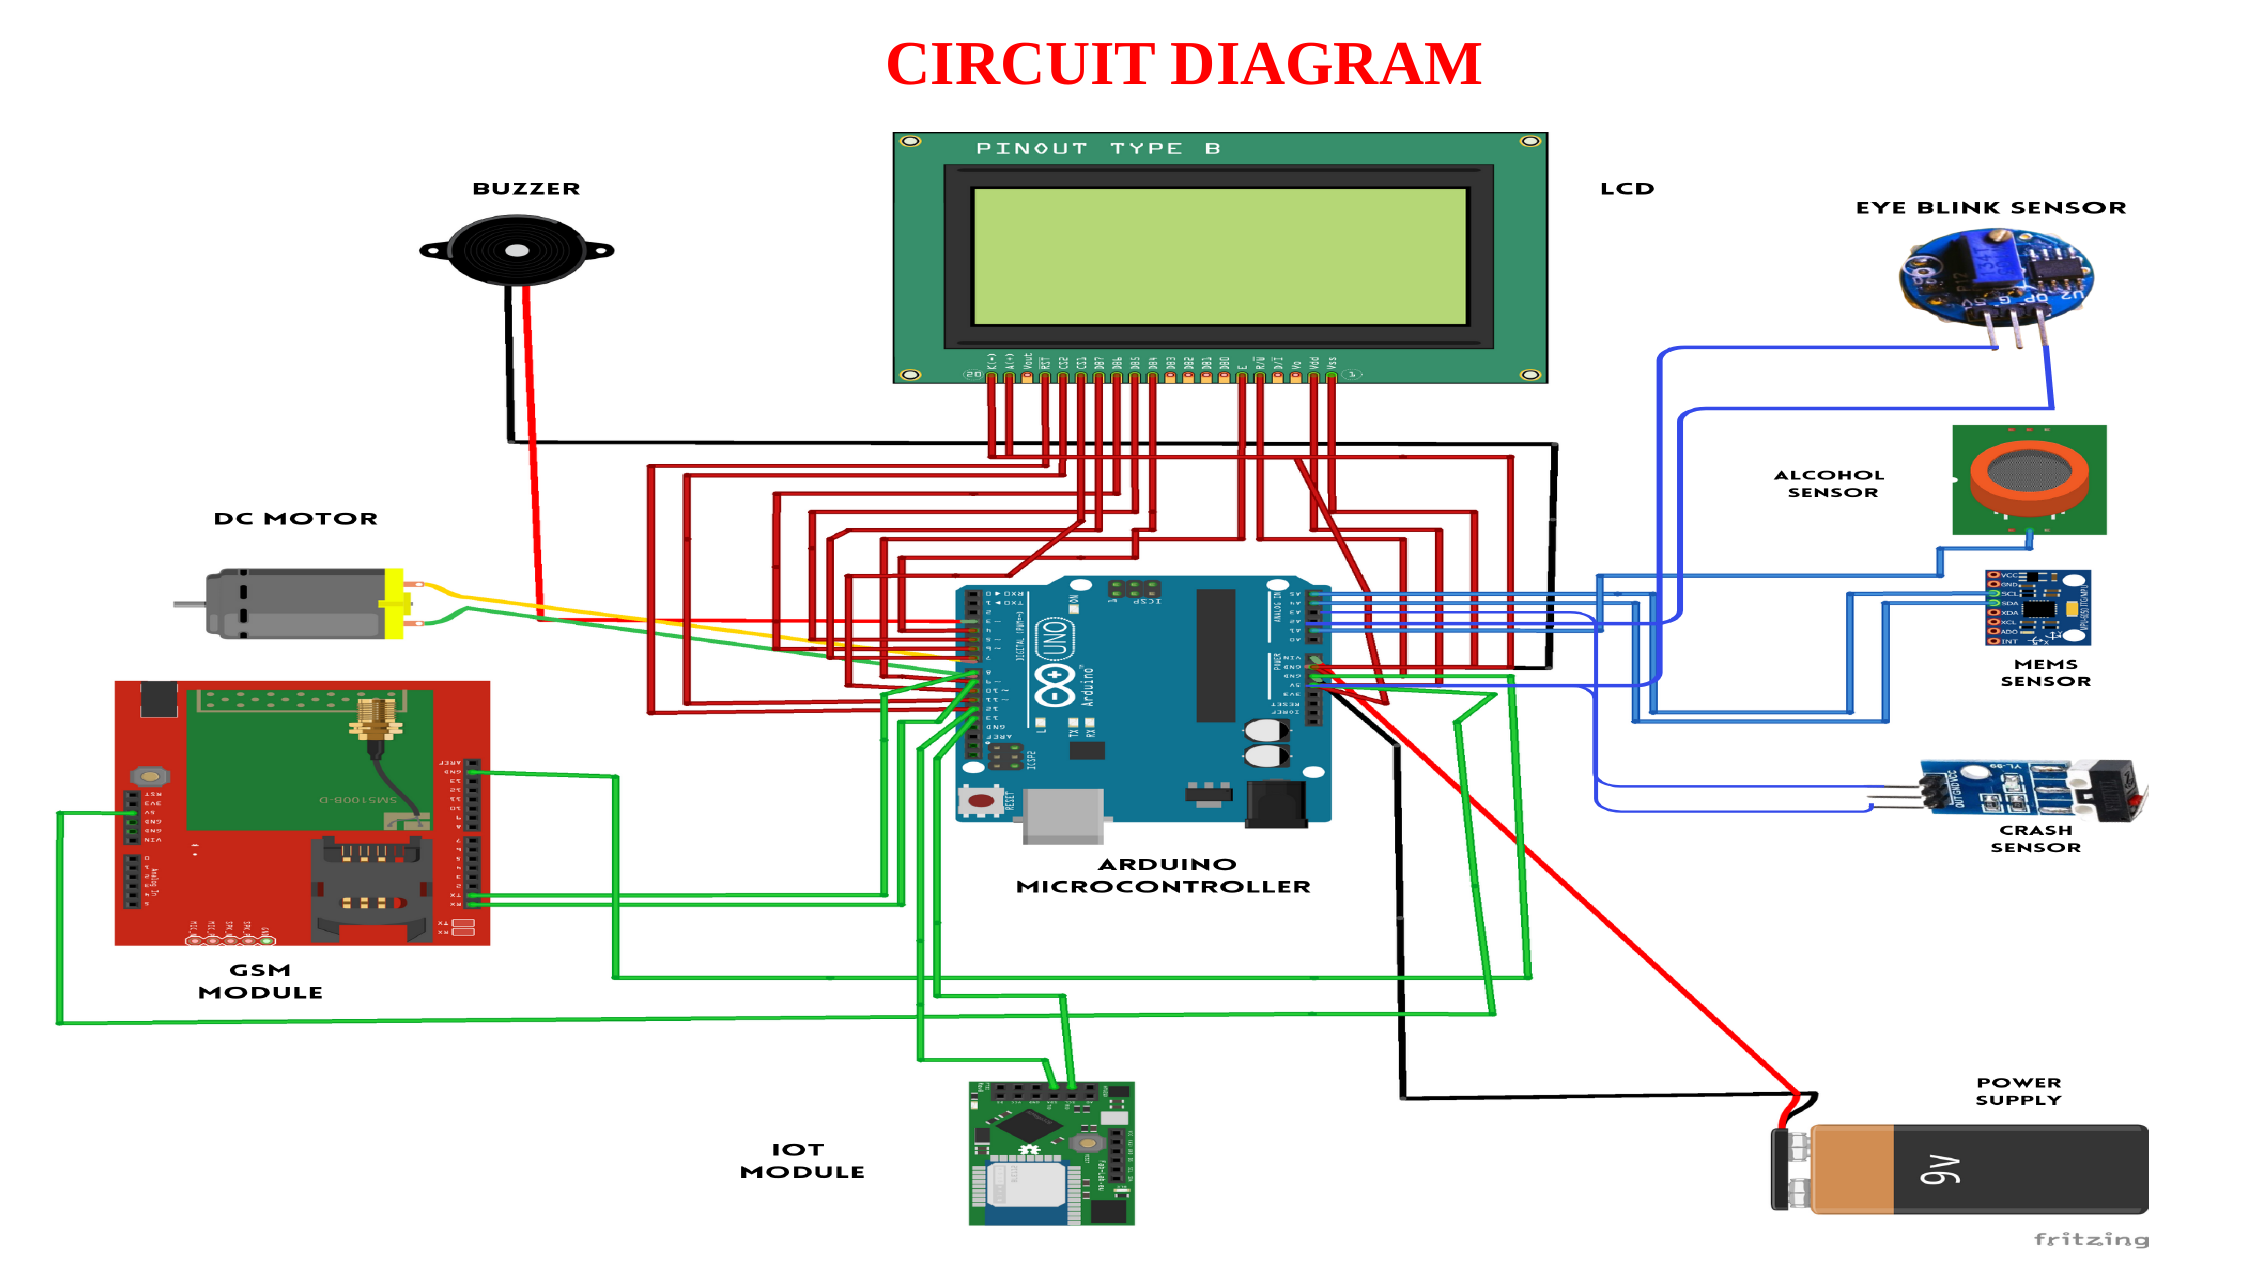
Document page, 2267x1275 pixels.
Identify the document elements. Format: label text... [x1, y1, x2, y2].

title CIRCUIT DIAGRAM [356, 0, 2014, 132]
picture [51, 132, 2149, 1249]
